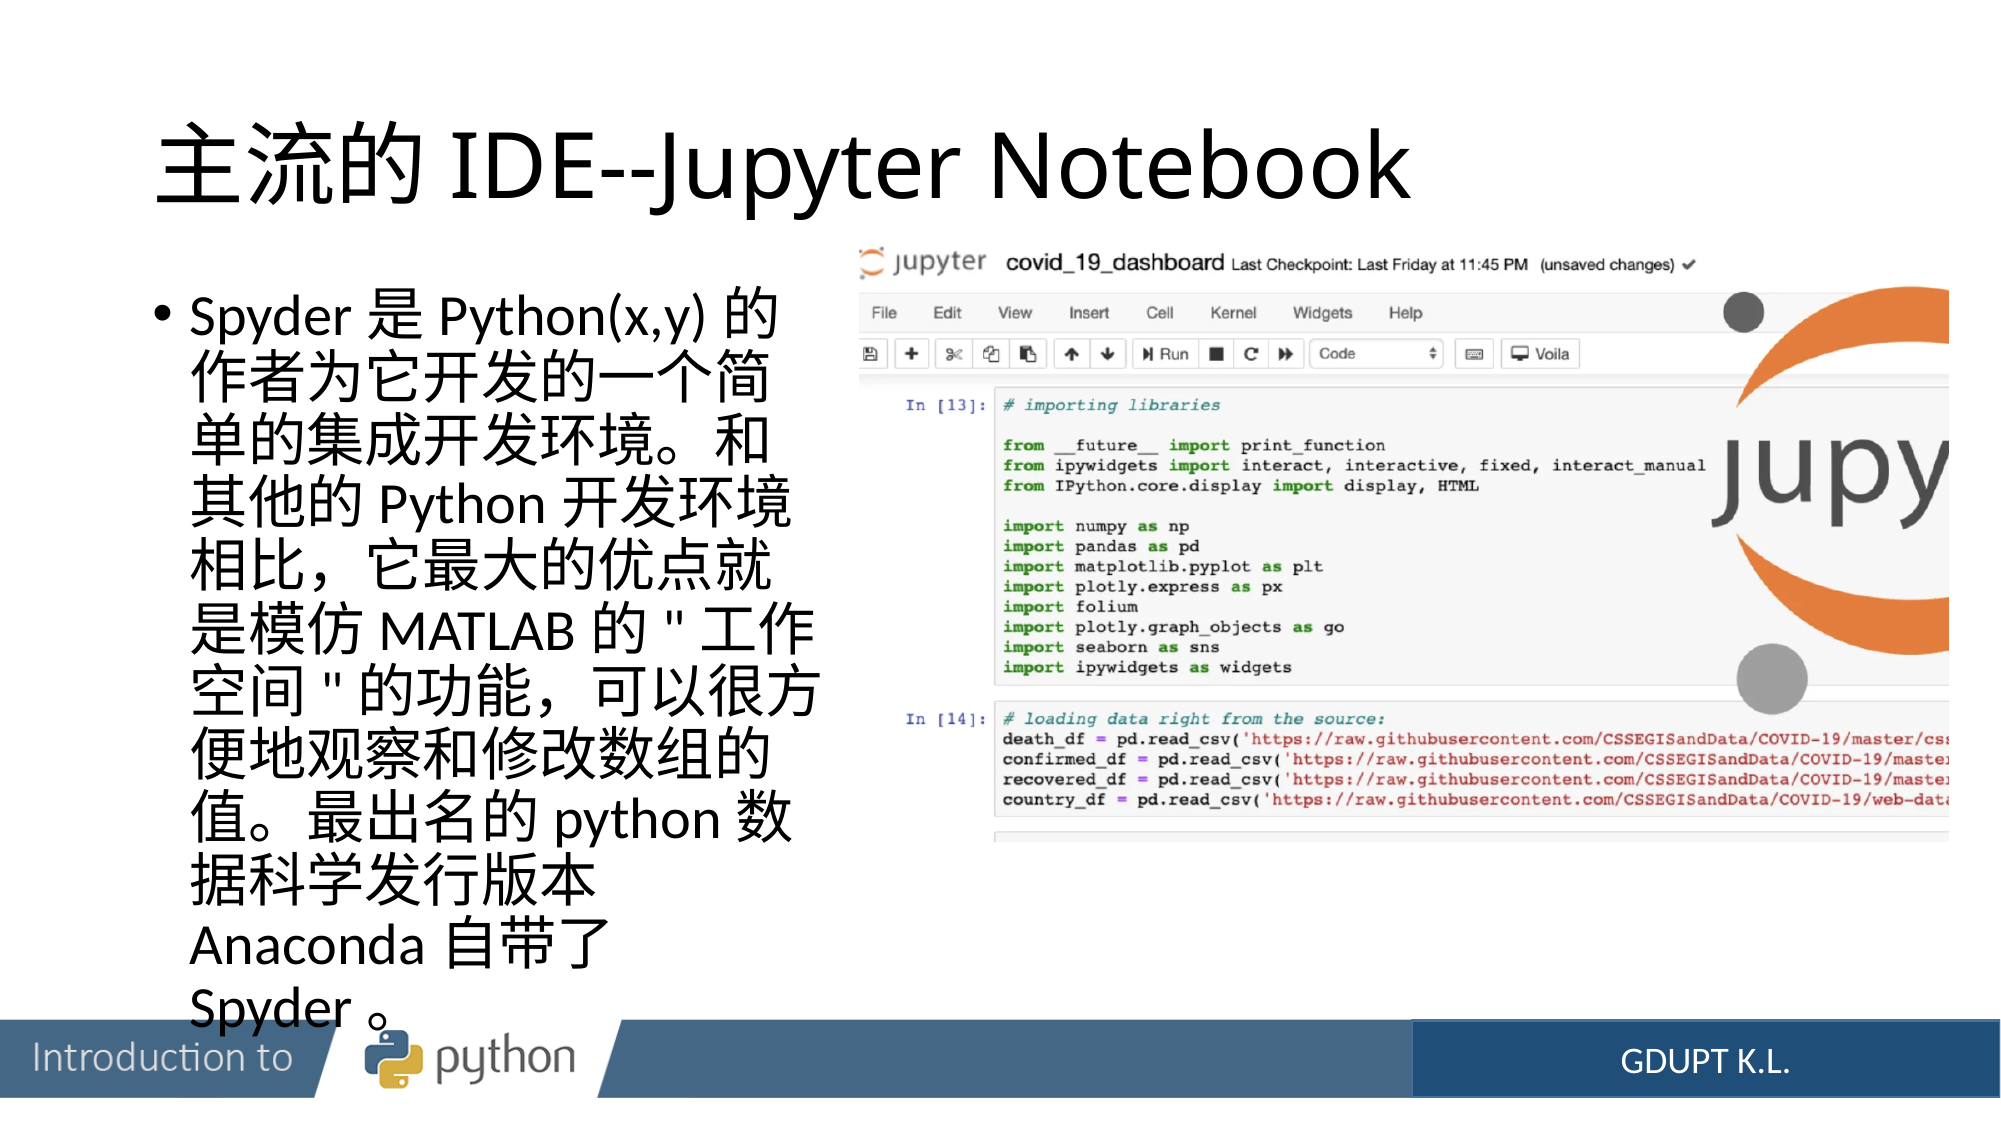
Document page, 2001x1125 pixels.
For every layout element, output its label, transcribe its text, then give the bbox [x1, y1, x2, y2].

title 主流的IDE--Jupyter Notebook [137, 59, 1863, 278]
picture [0, 0, 2001, 1125]
list Spyder是Python(x,y)的作者为它开发的一个简单的集成开发环境。和其他的Python开发环境相比，它最大的优点就是模仿MATLAB的"工作空间"的功能，可以很方便地观察和修改数组的值。最出名的python数据科学发行版本Anaconda自带了Spyder。 [137, 277, 845, 992]
